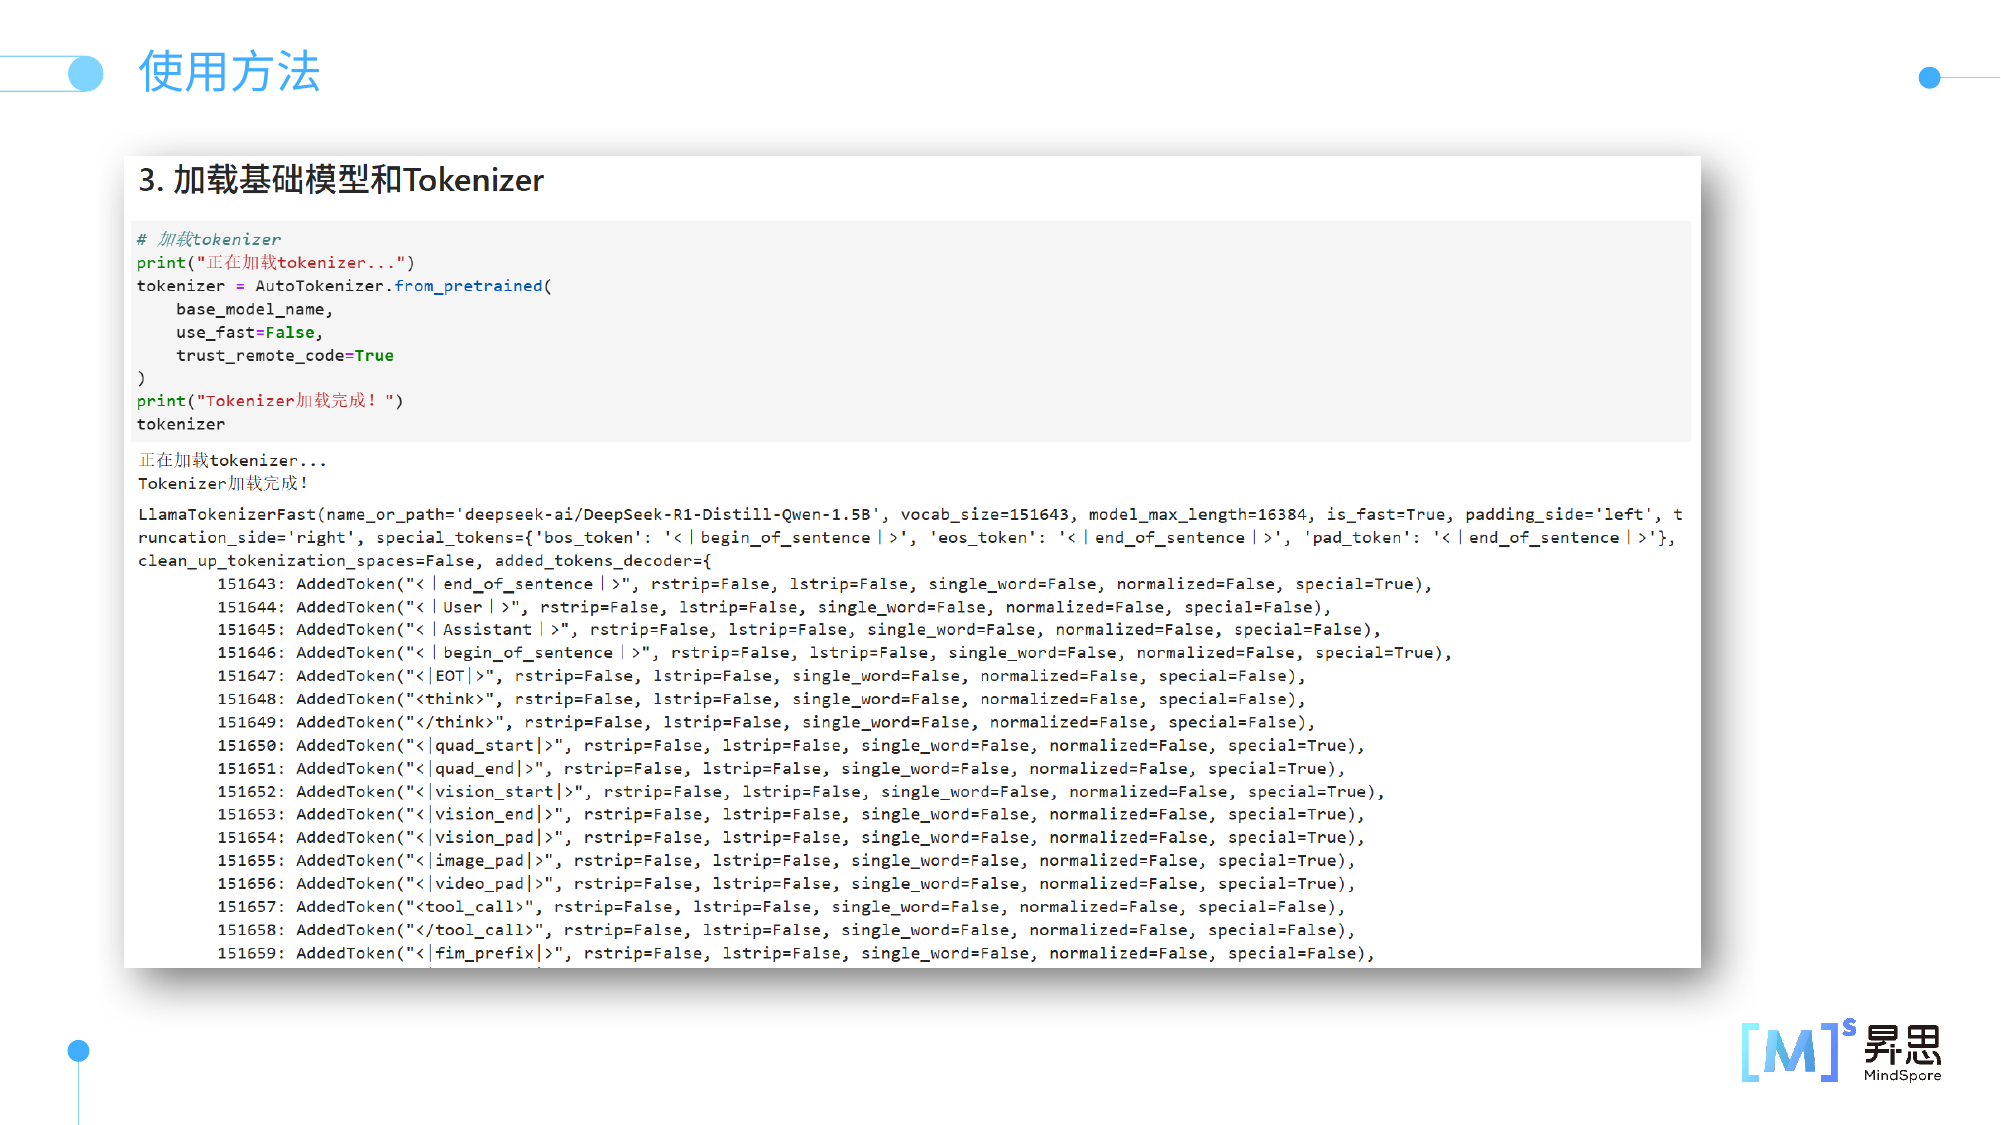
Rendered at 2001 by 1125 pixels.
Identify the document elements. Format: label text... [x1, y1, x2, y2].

picture [1742, 1018, 1941, 1083]
list 使用方法 [124, 42, 1305, 114]
picture [123, 156, 1701, 969]
